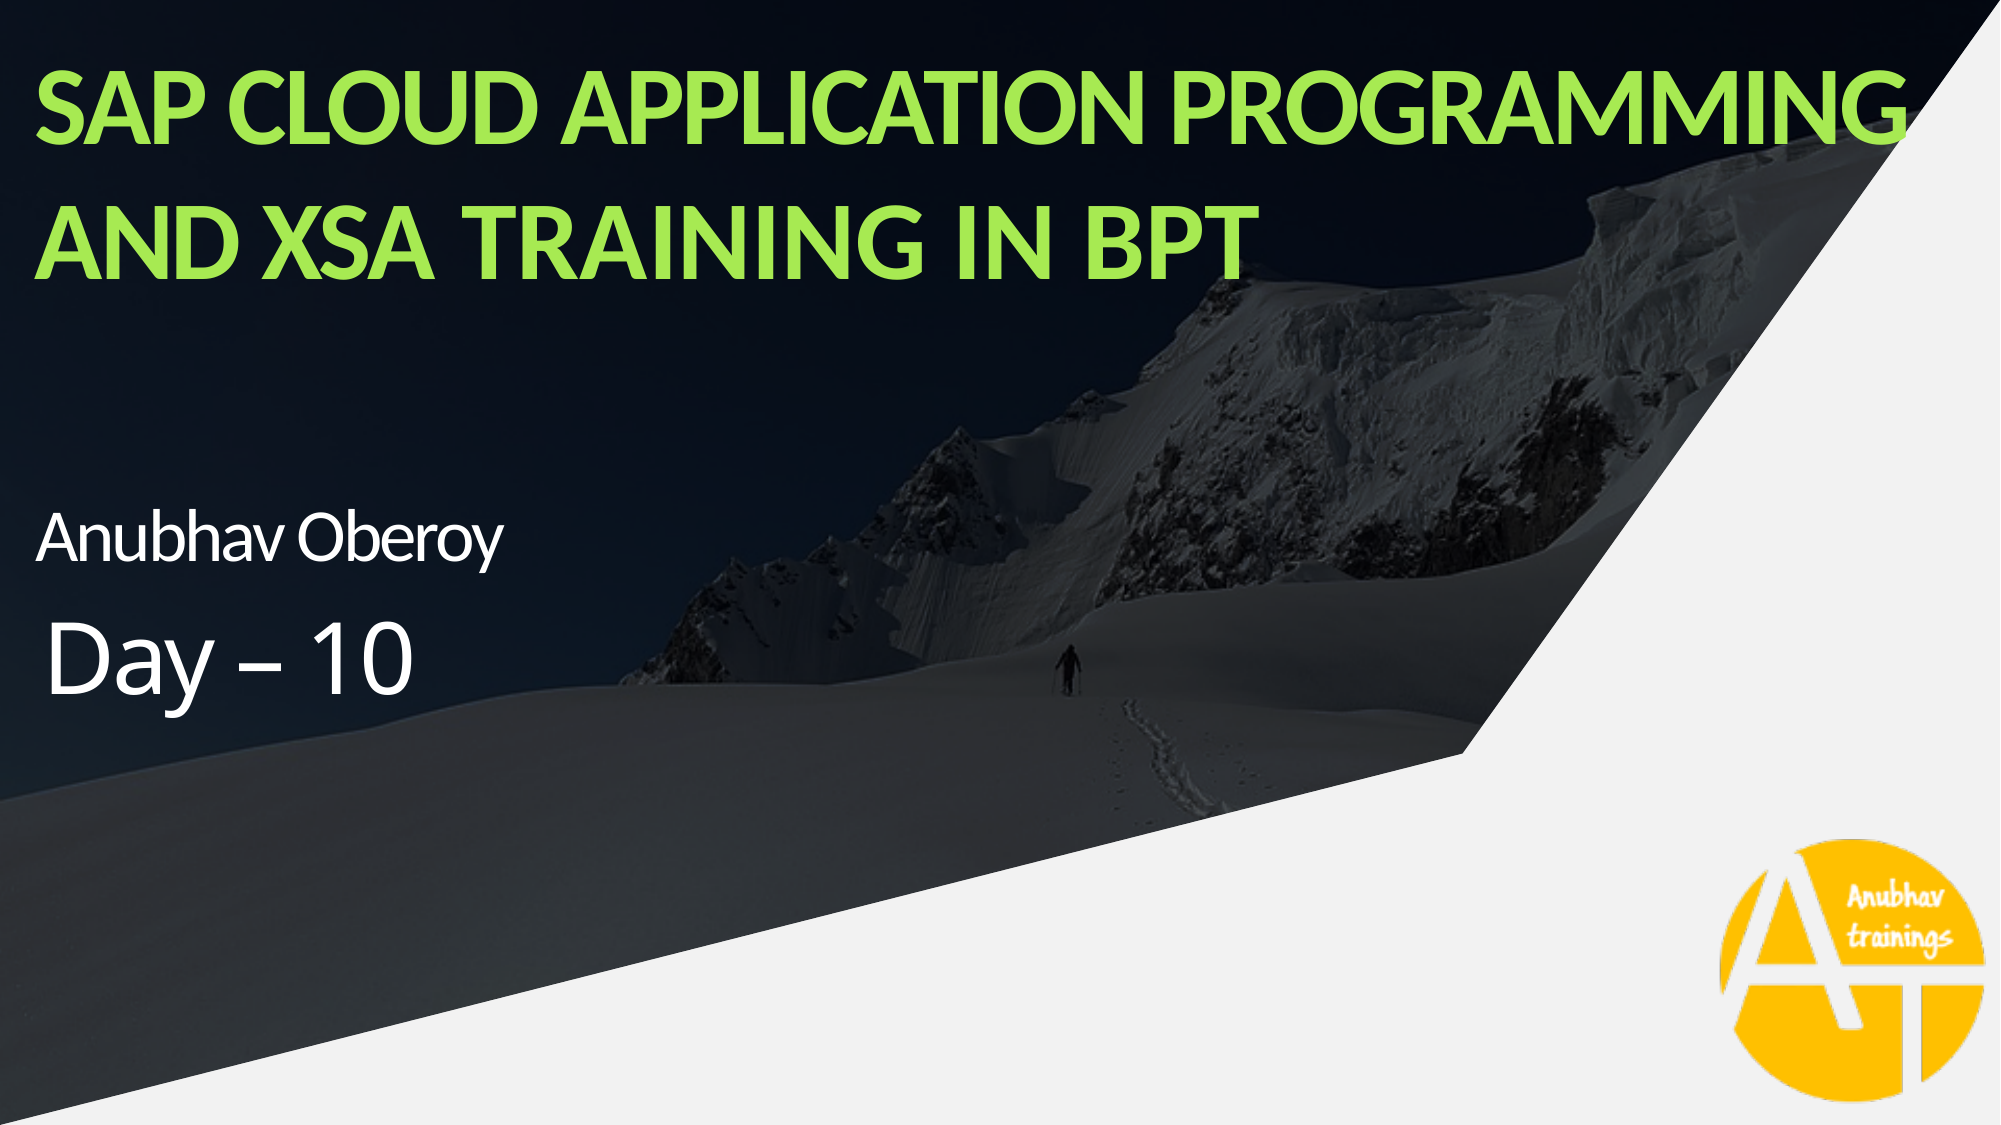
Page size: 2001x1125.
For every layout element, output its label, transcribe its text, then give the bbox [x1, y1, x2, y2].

text_box SAP CLOUD APPLICATION PROGRAMMING AND XSA TRAINING IN BPT [20, 25, 1934, 310]
text_box [0, 0, 2000, 1125]
picture [1694, 822, 2000, 1125]
text_box Day – 10 [27, 587, 1115, 722]
text_box Anubhav Oberoy [20, 478, 1108, 584]
